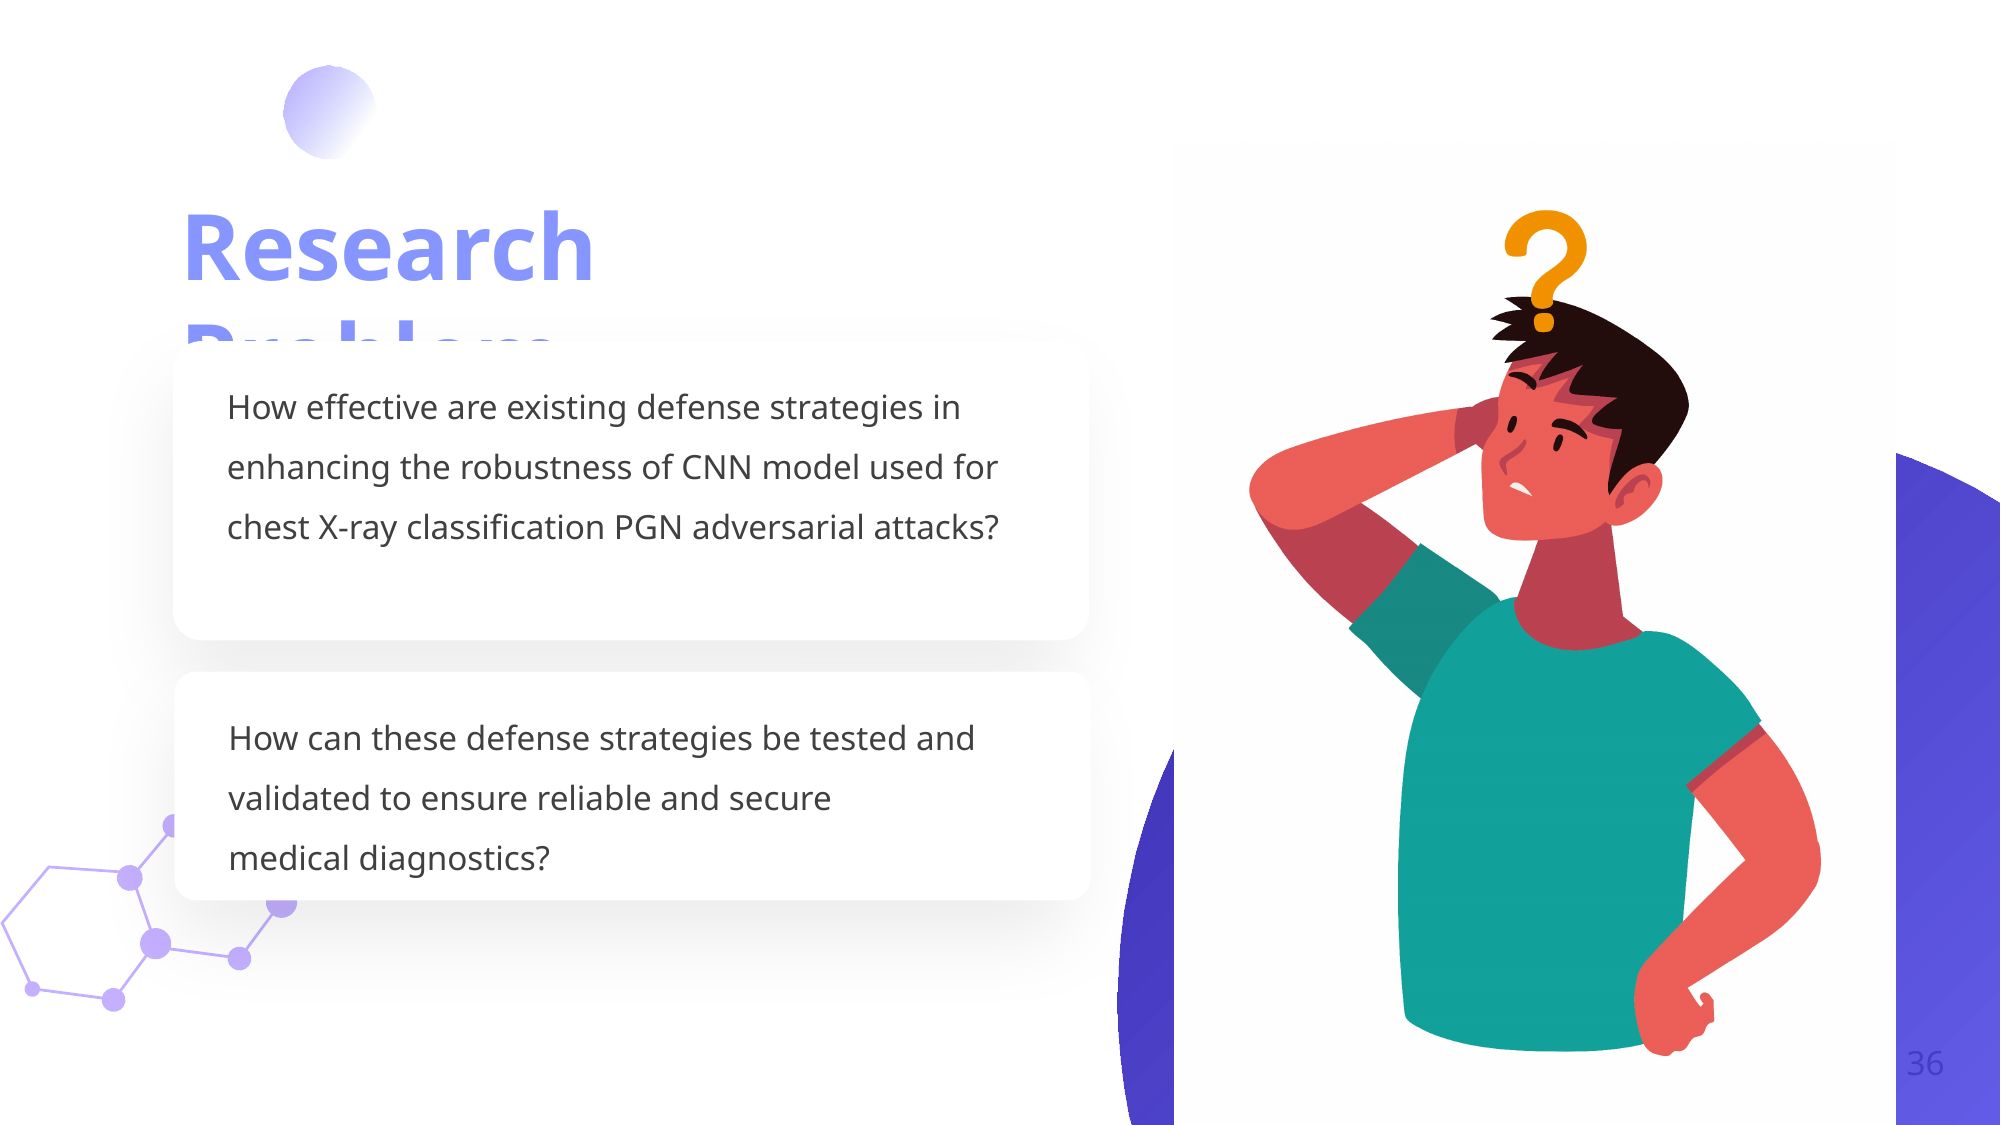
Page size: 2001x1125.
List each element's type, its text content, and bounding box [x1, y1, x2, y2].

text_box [3, 808, 297, 1017]
text_box [1116, 746, 1174, 1125]
text_box [283, 65, 376, 158]
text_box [174, 671, 1091, 901]
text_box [172, 341, 1090, 641]
picture [1174, 141, 1896, 1125]
text_box Research Problem [165, 181, 926, 414]
text_box [1896, 450, 2000, 1125]
